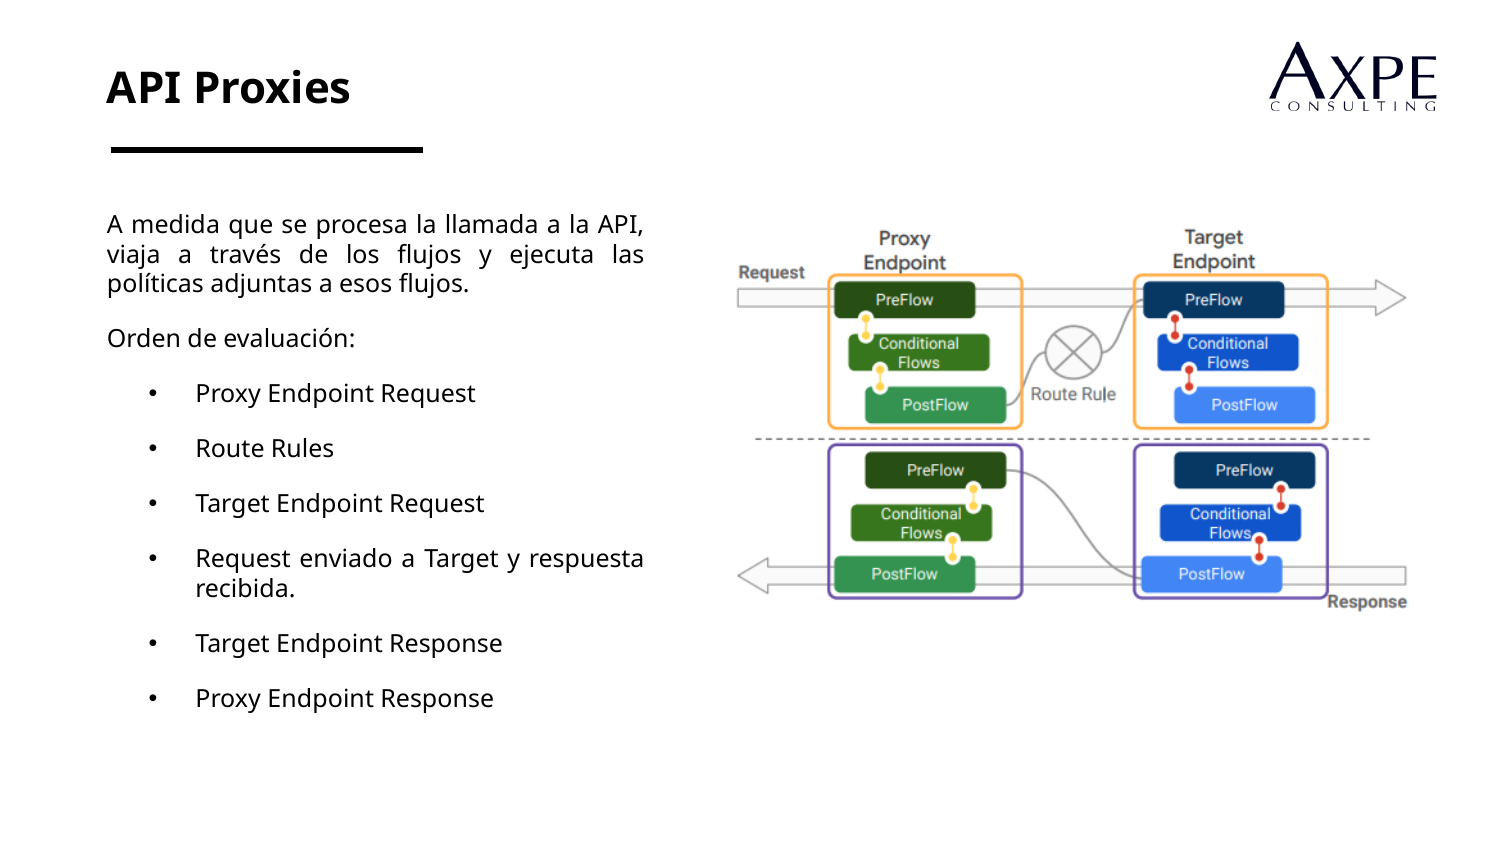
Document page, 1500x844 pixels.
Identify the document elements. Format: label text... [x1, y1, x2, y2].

picture [1257, 40, 1448, 113]
text_box API Proxies [91, 36, 1077, 127]
picture [729, 226, 1424, 618]
text_box A medida que se procesa la llamada a la API, viaja a través de los flujos y ejecuta las políticas adjuntas a esos flujos. Orden de evaluación: Proxy Endpoint Request Route Rules Target Endpoint Request Request enviado a Target y respuesta recibida. Target Endpoint Response Proxy Endpoint Response [91, 200, 661, 775]
